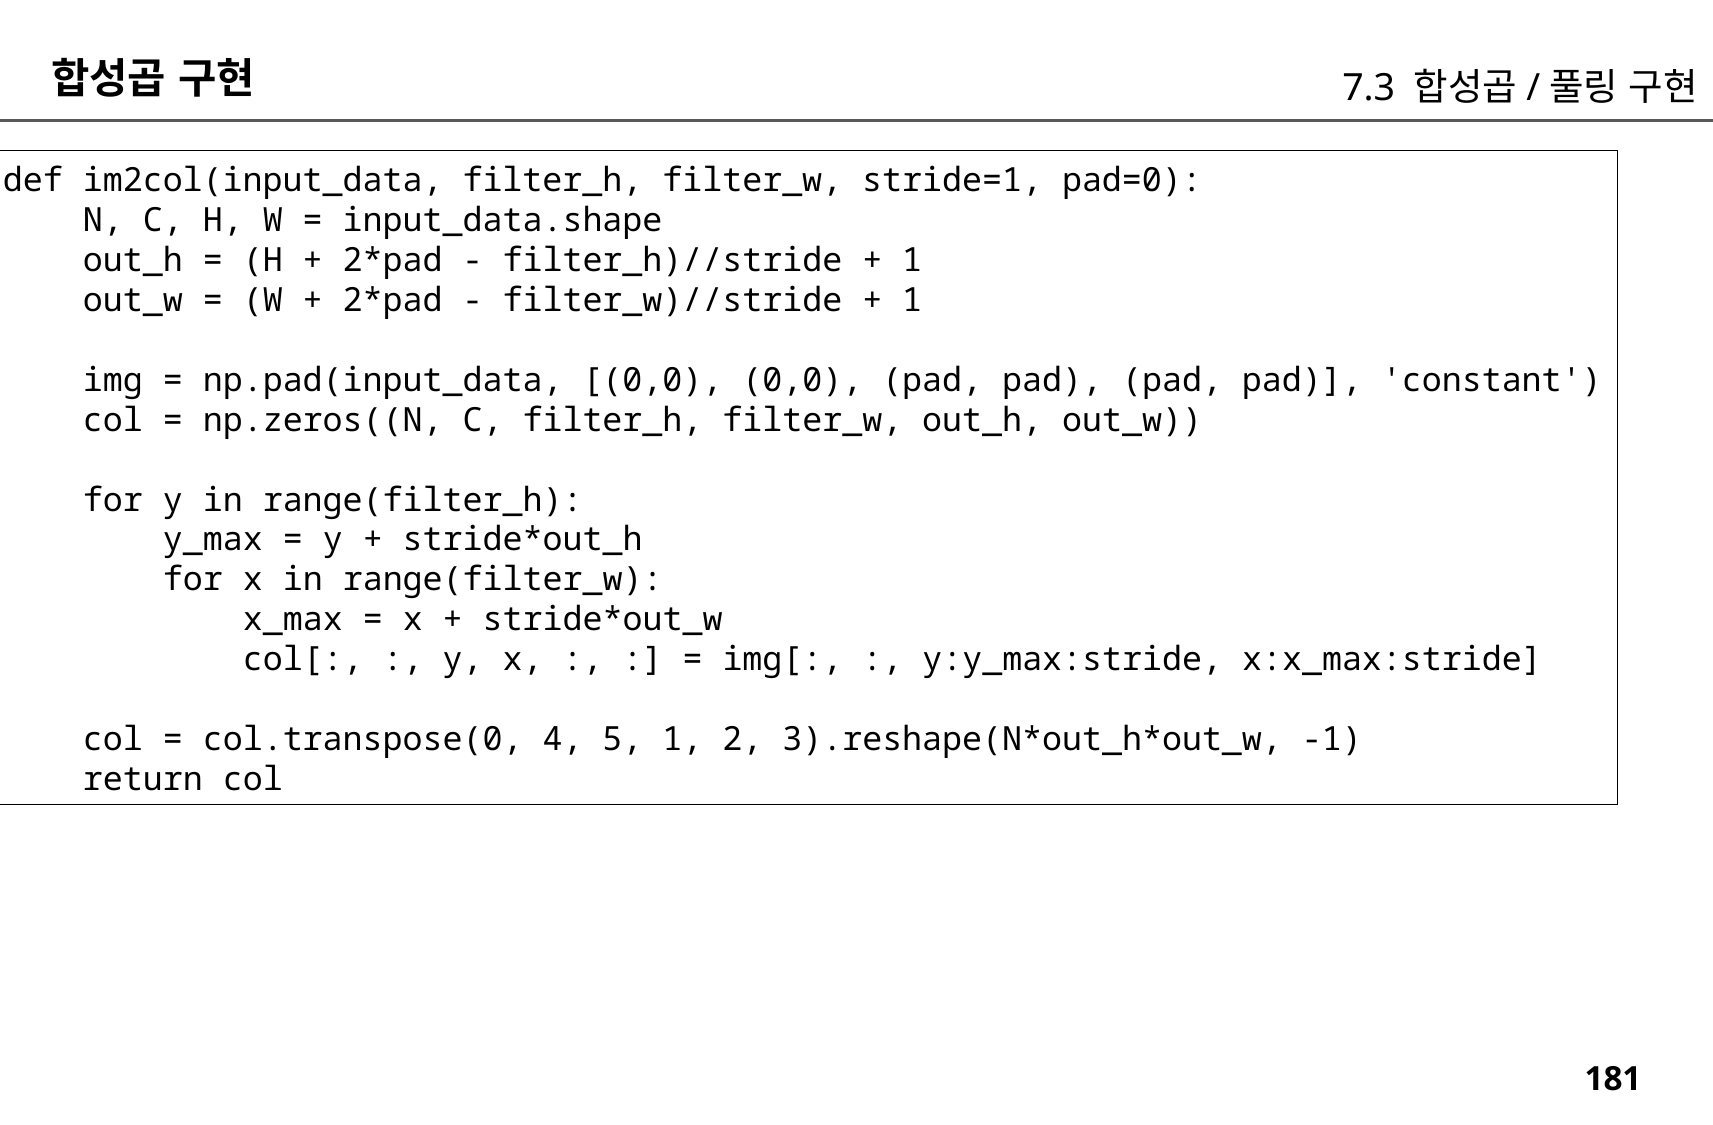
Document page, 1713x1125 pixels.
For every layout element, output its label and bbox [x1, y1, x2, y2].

text_box [916, 44, 1713, 111]
text_box [0, 150, 1618, 805]
text_box [11, 13, 803, 105]
